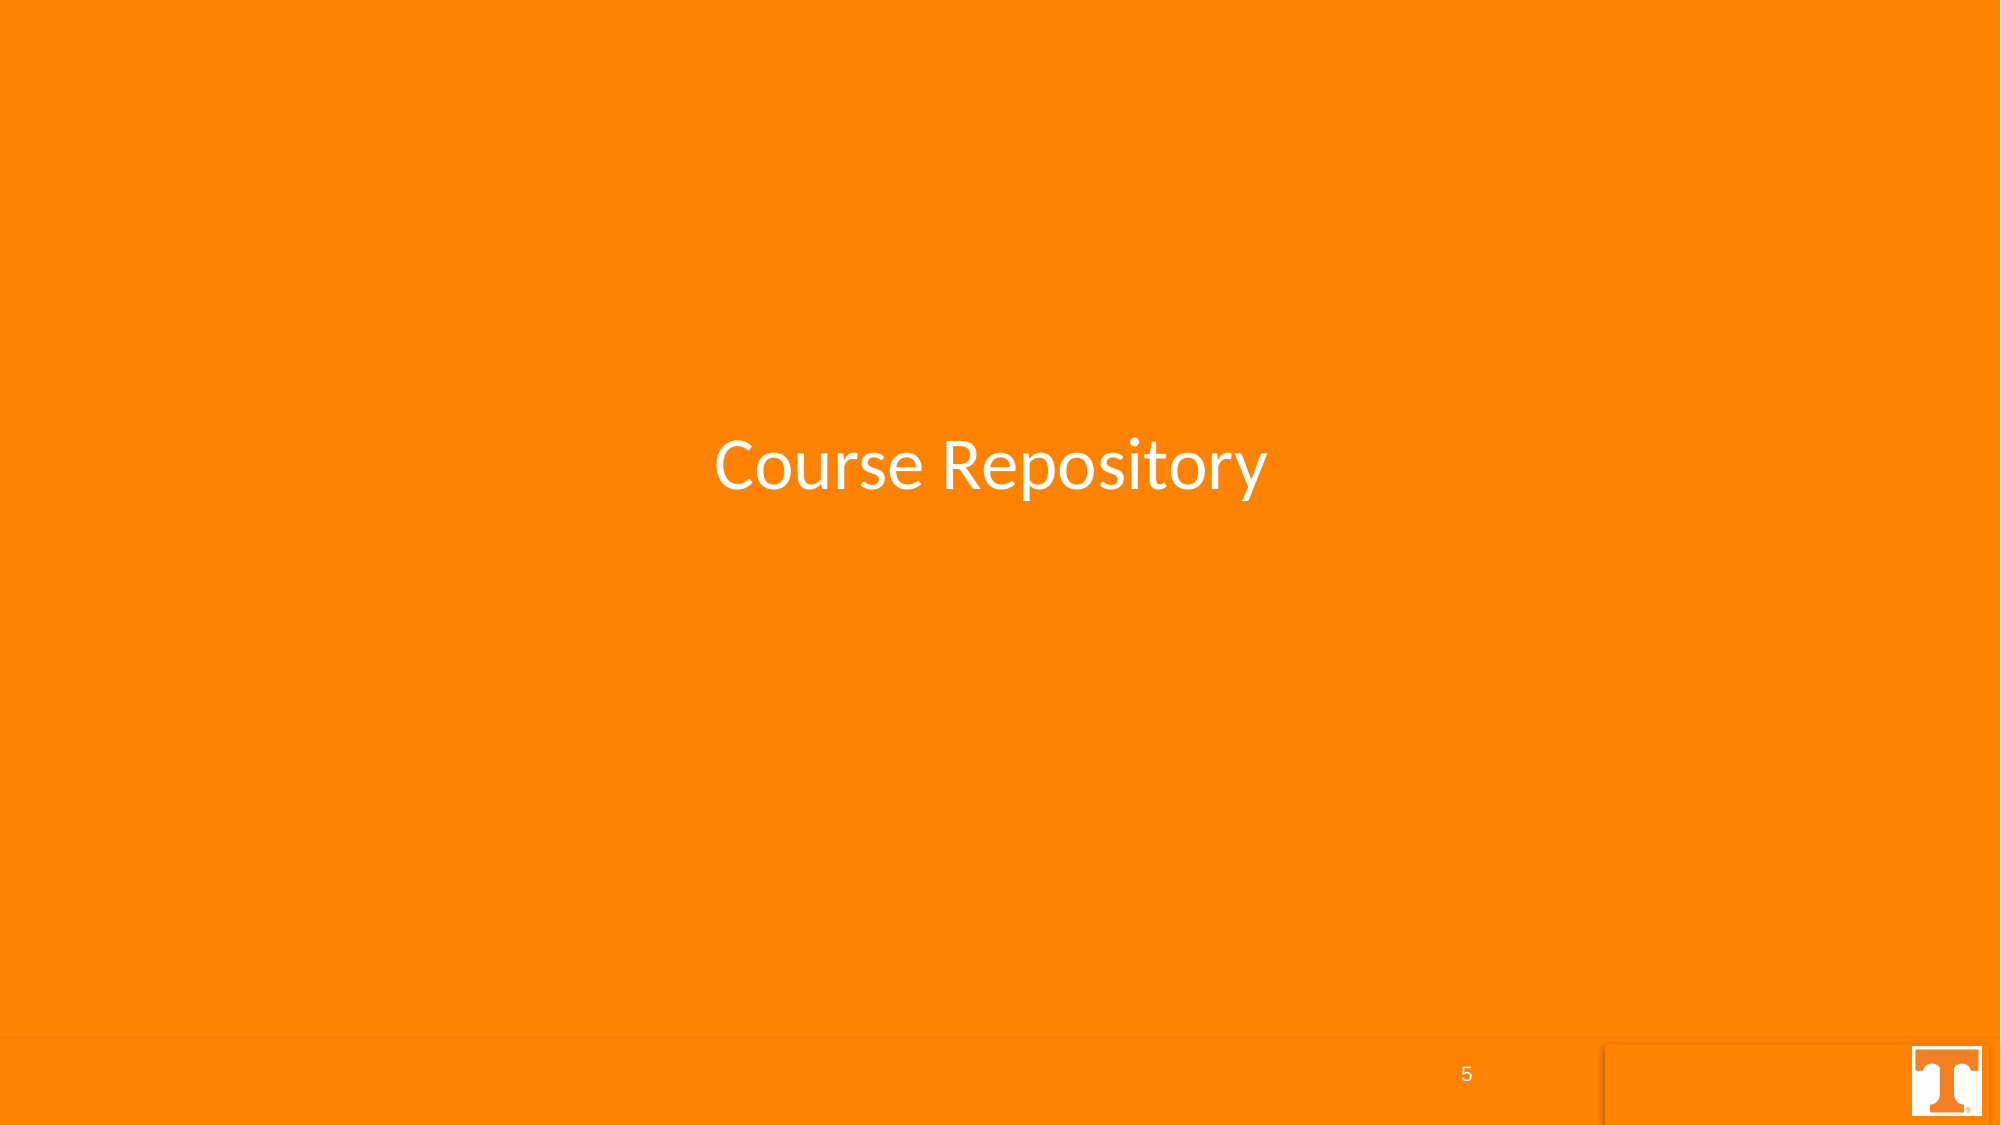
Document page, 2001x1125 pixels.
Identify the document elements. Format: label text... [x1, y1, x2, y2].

title Course Repository [99, 365, 1900, 554]
slide_number 5 [1020, 1042, 1488, 1103]
picture [1912, 1046, 1982, 1116]
